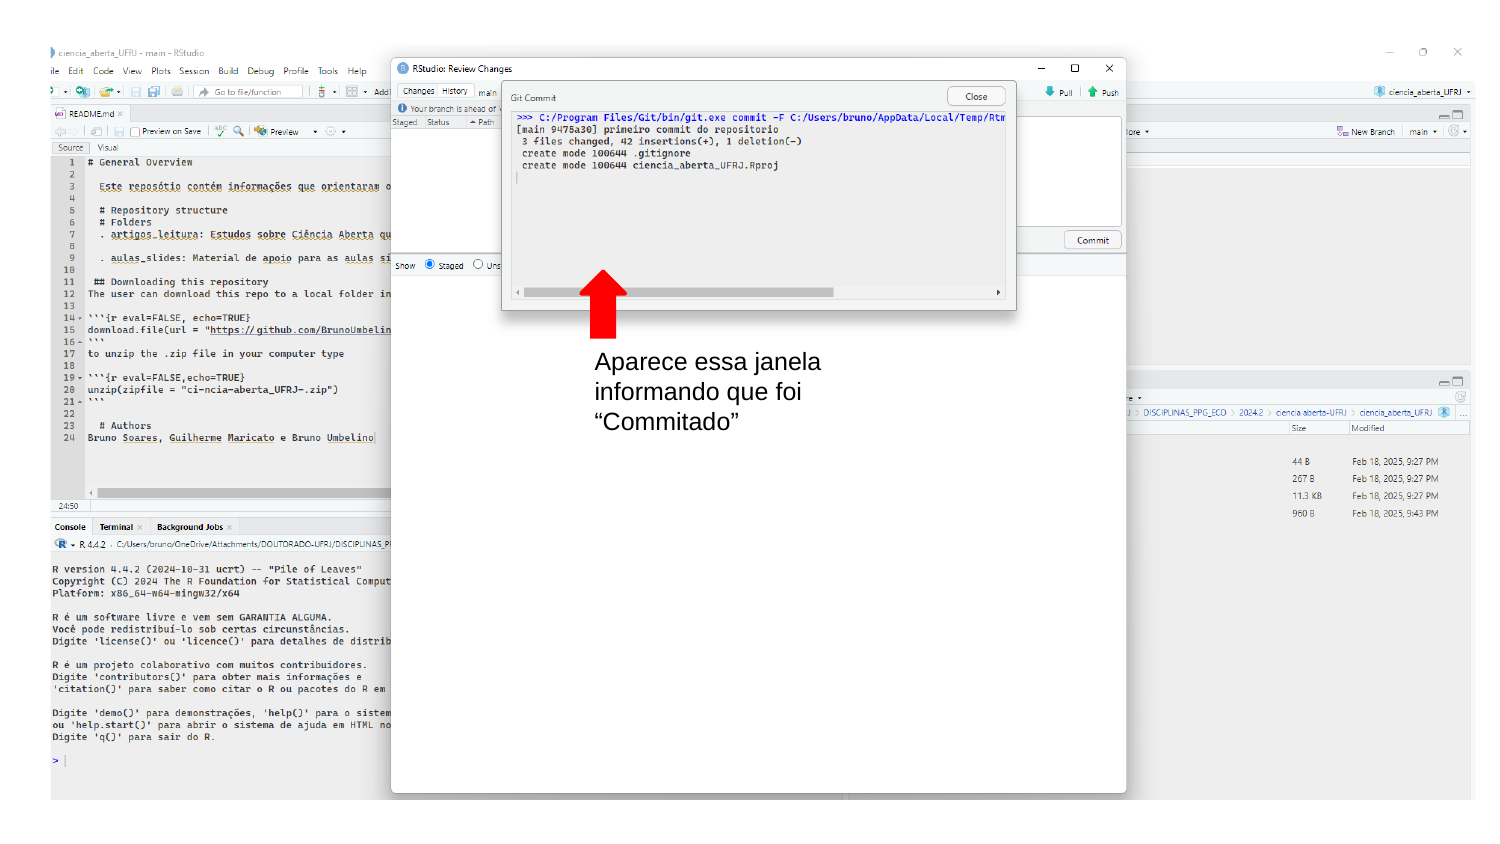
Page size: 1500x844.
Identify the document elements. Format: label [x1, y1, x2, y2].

picture [50, 44, 1476, 800]
